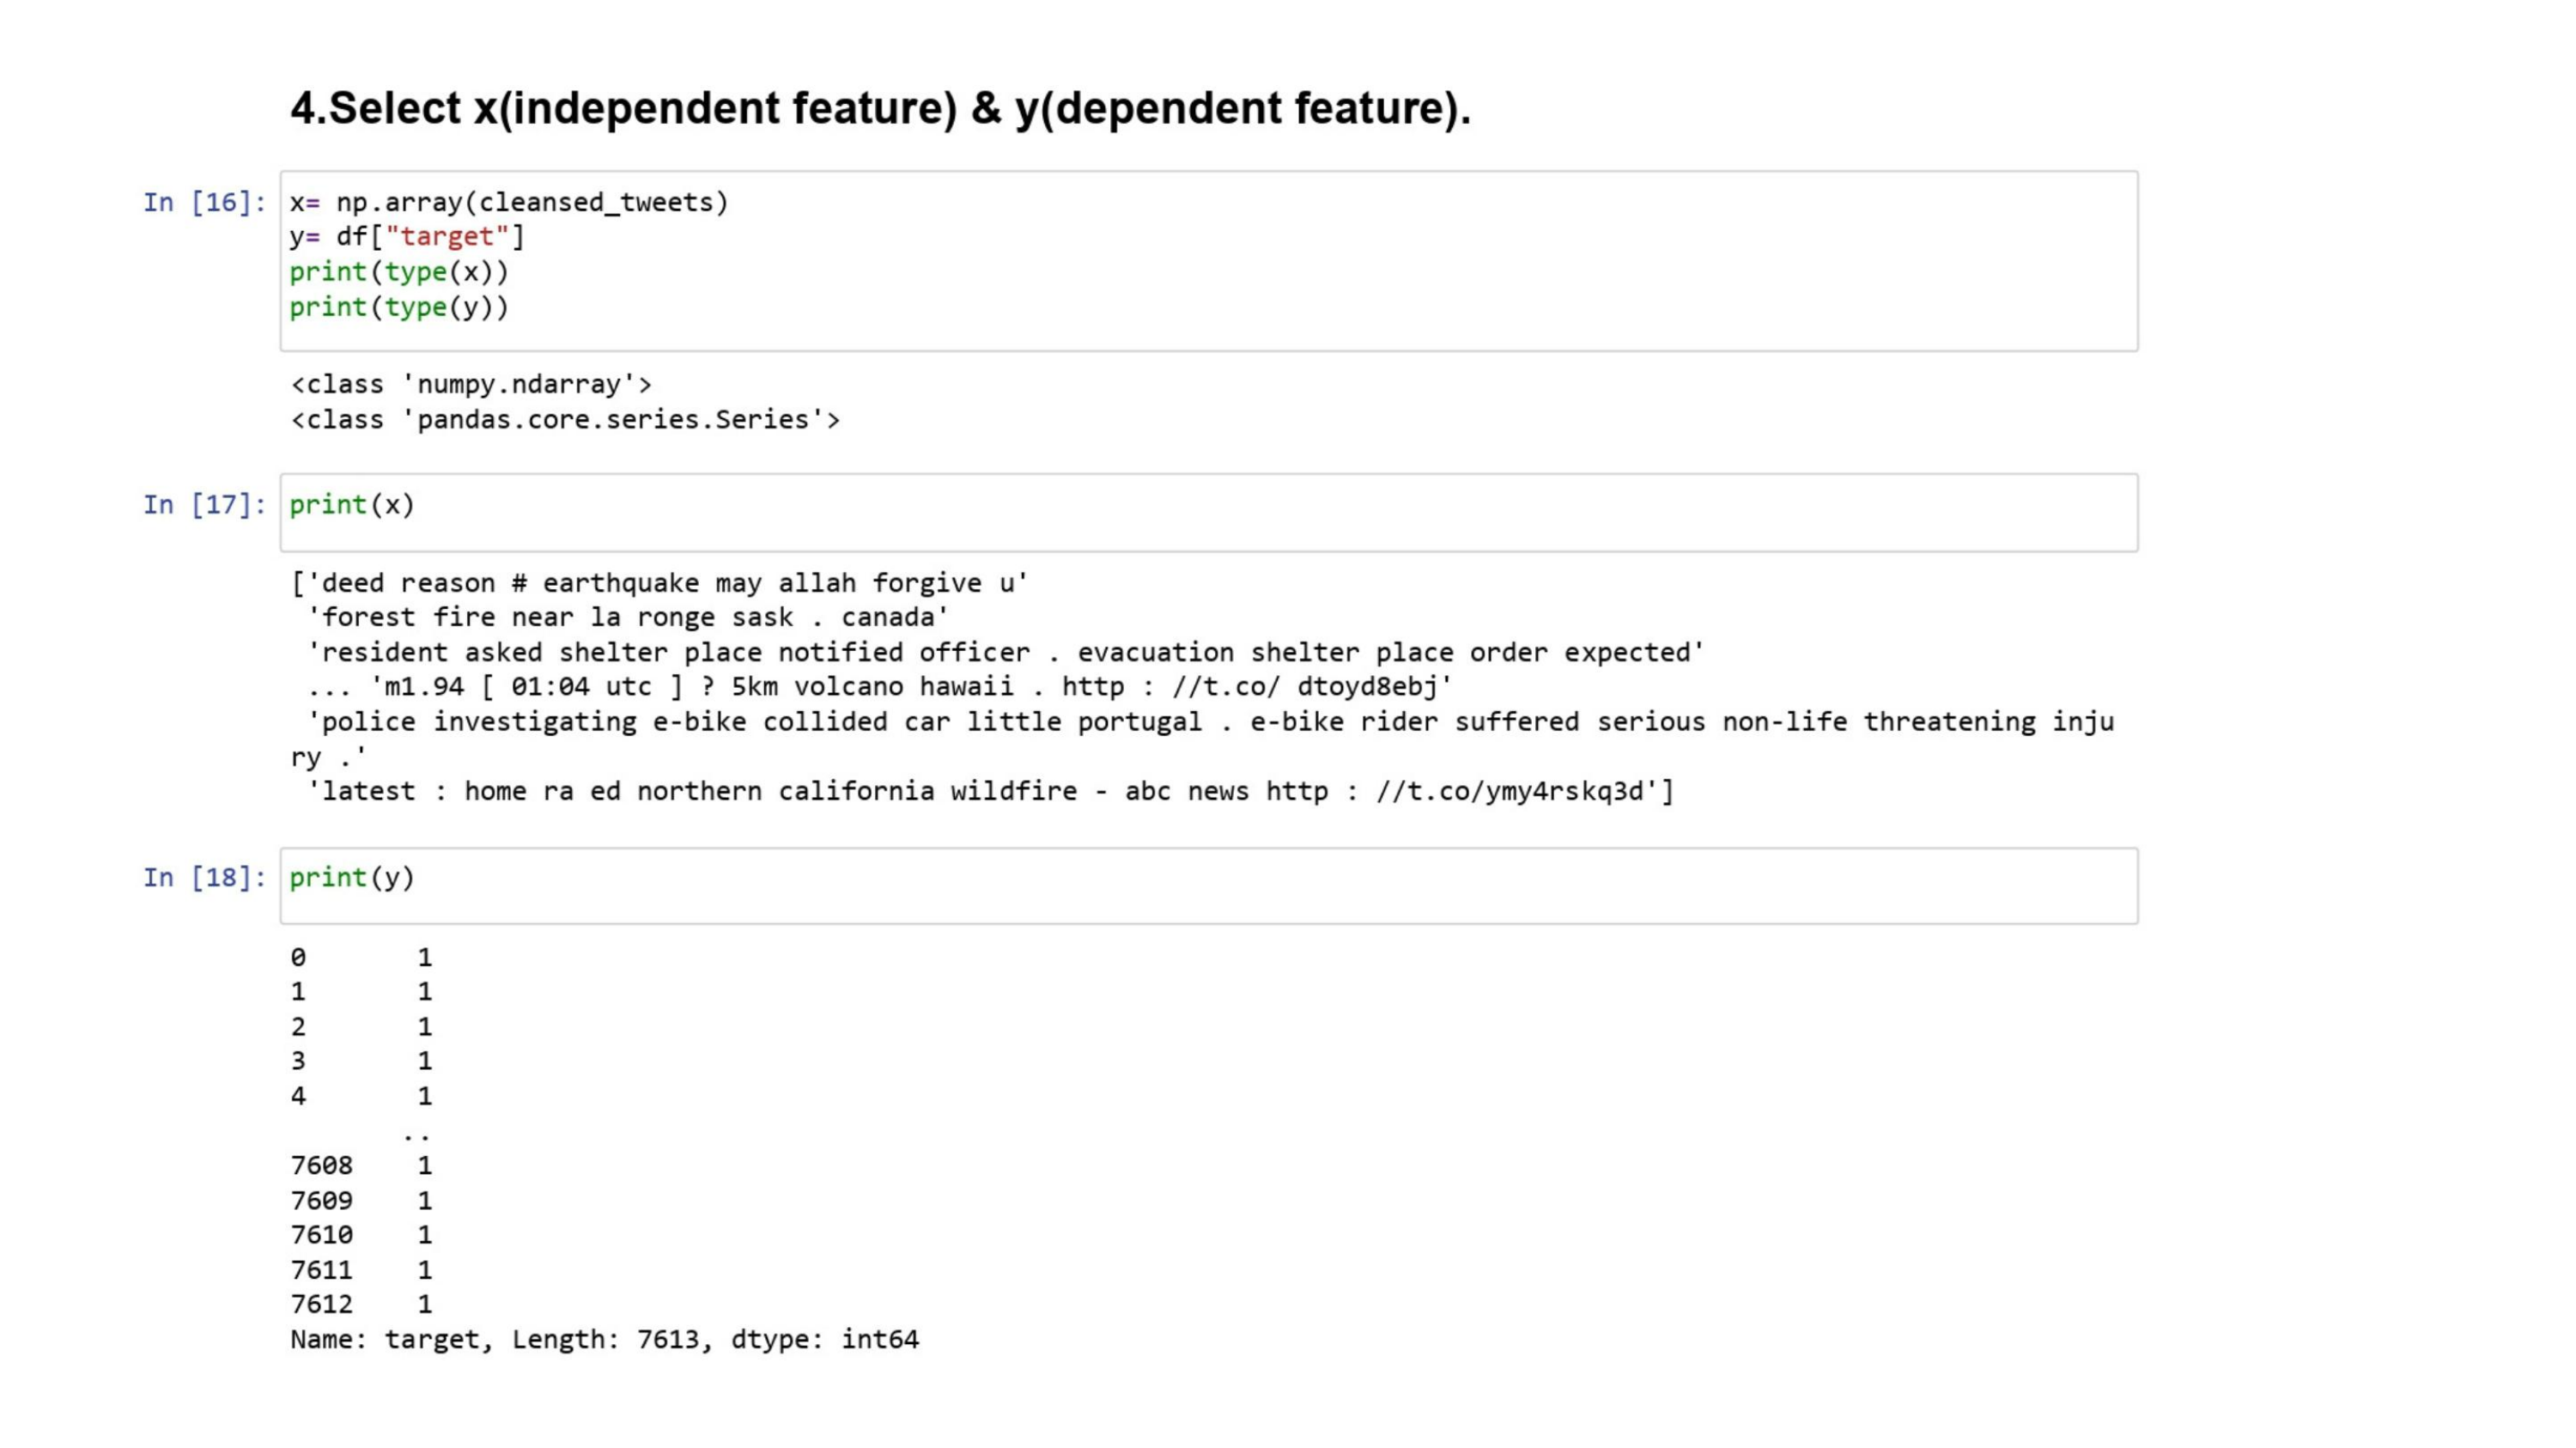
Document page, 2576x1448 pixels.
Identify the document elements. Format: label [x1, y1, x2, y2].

text_box [0, 0, 2576, 1448]
